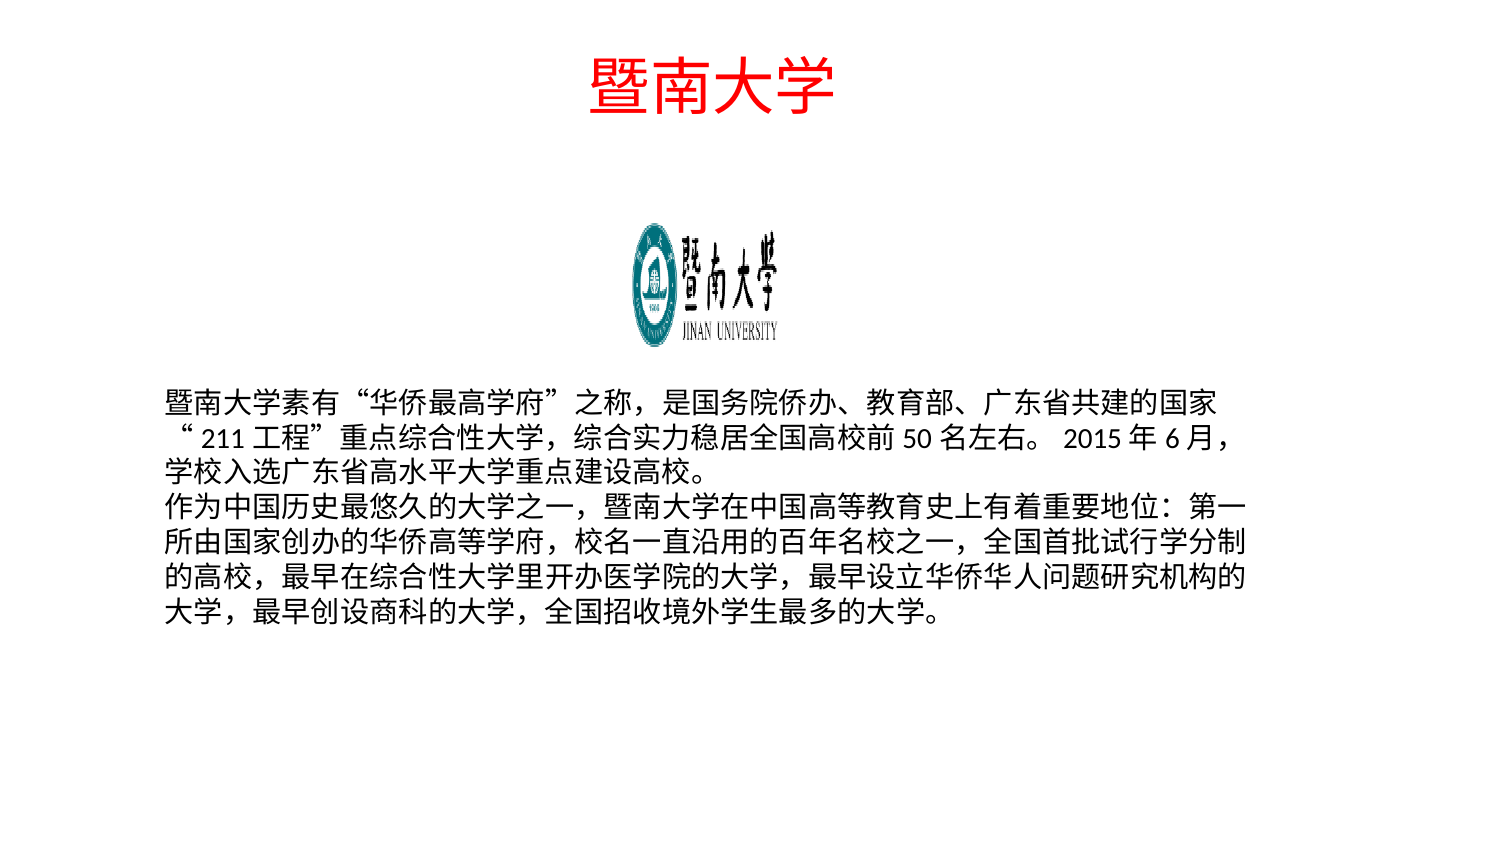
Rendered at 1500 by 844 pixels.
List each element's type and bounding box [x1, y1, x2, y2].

picture [629, 210, 780, 361]
